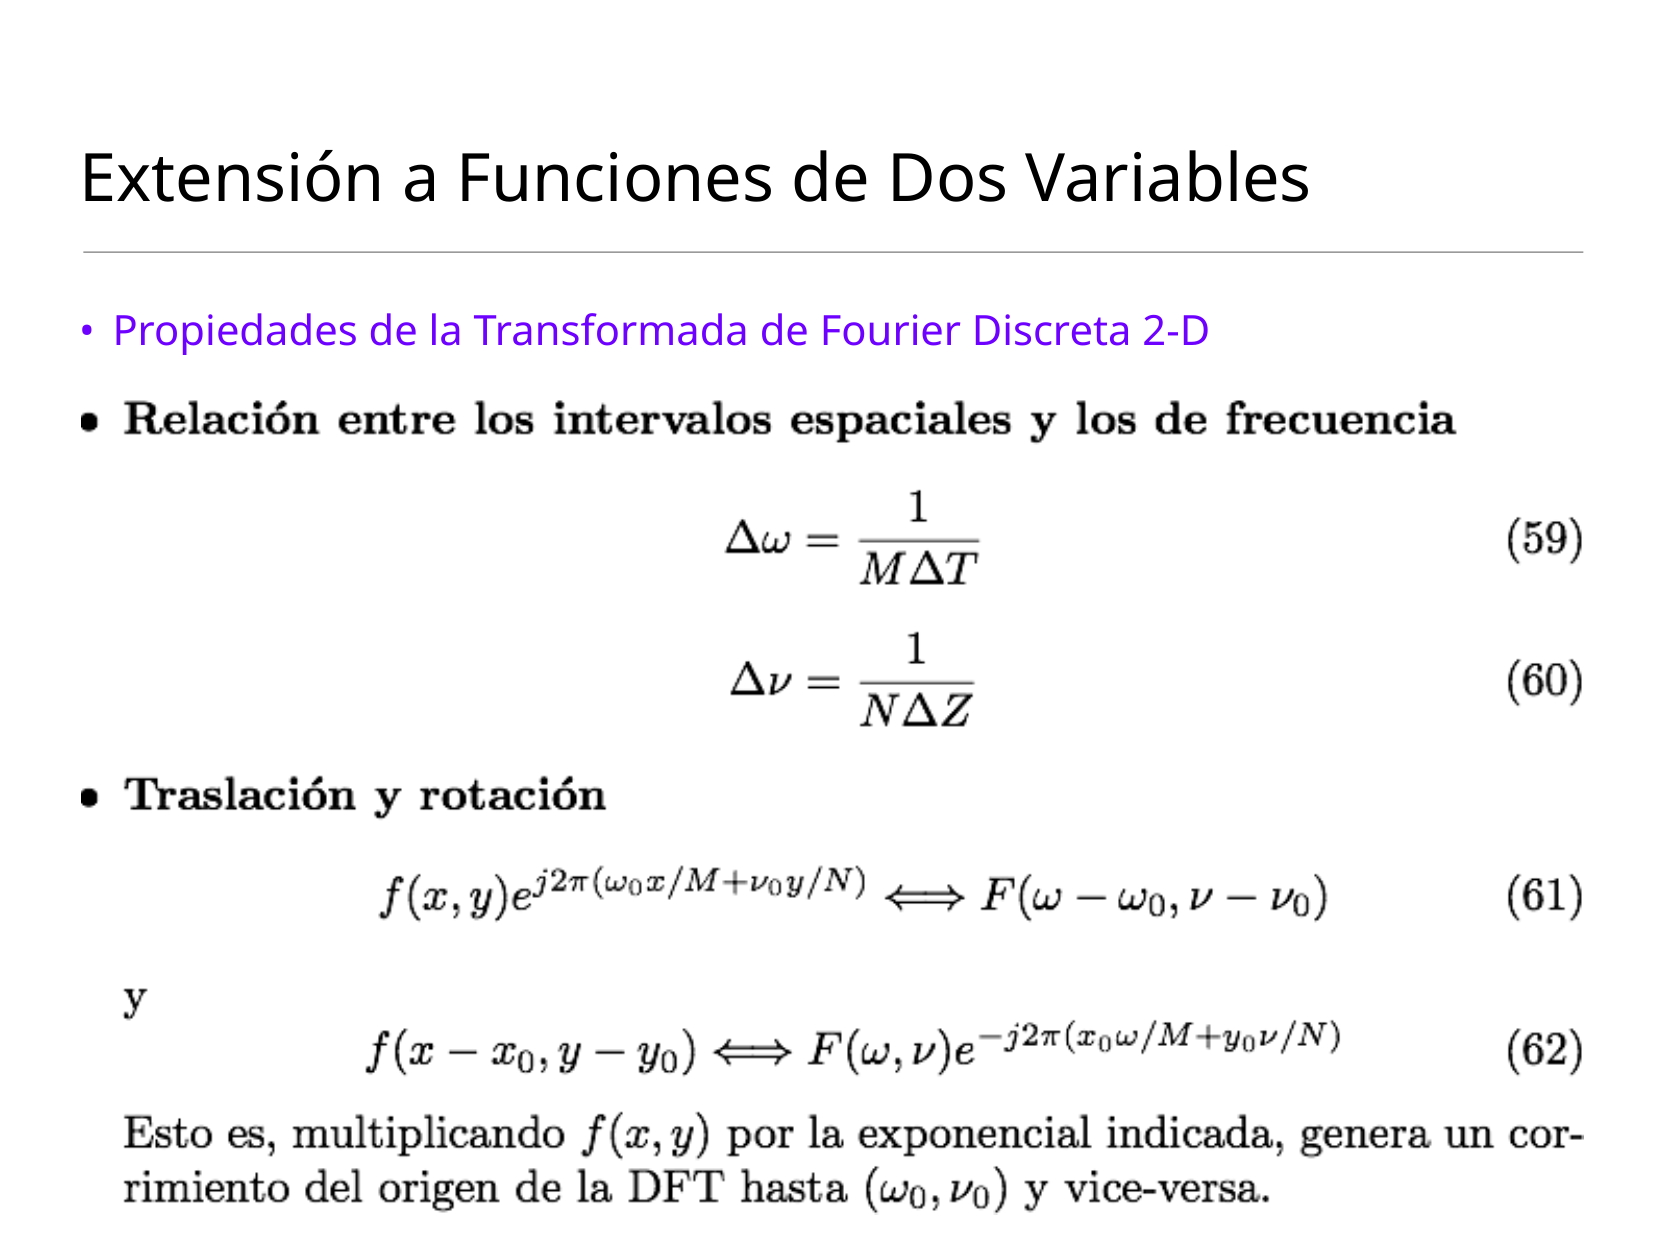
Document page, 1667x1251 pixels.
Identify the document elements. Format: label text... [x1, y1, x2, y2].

title Extensión a Funciones de Dos Variables [72, 41, 1595, 222]
list Propiedades de la Transformada de Fourier Discreta 2-D [72, 297, 1595, 1141]
picture [80, 399, 1584, 1215]
